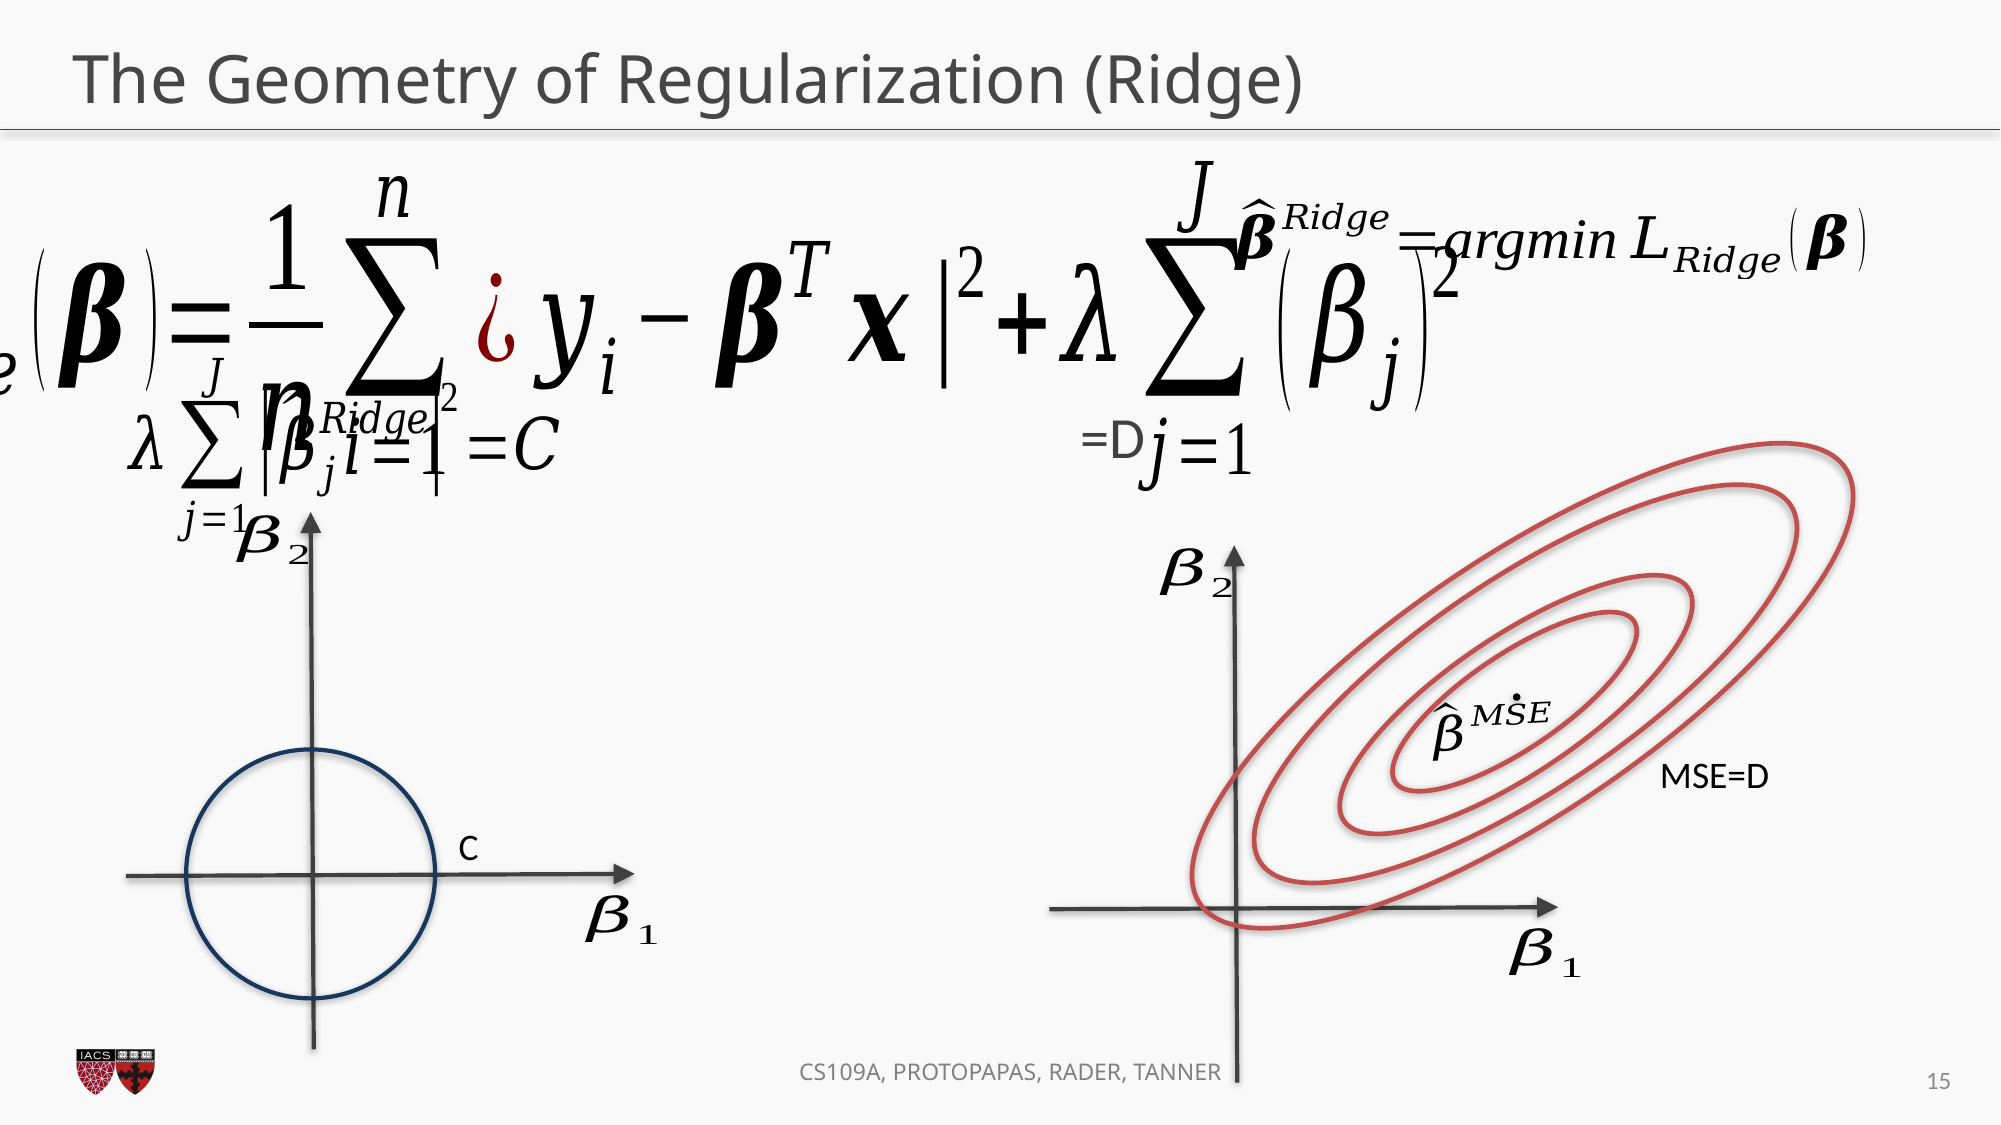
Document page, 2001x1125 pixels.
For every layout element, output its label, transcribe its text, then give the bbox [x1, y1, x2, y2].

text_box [1049, 542, 1583, 1083]
slide_number 15 [1500, 1050, 1967, 1110]
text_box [185, 749, 495, 999]
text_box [125, 509, 660, 1050]
picture [75, 1049, 155, 1095]
title The Geometry of Regularization (Ridge) [57, 29, 1943, 156]
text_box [1132, 556, 1913, 815]
